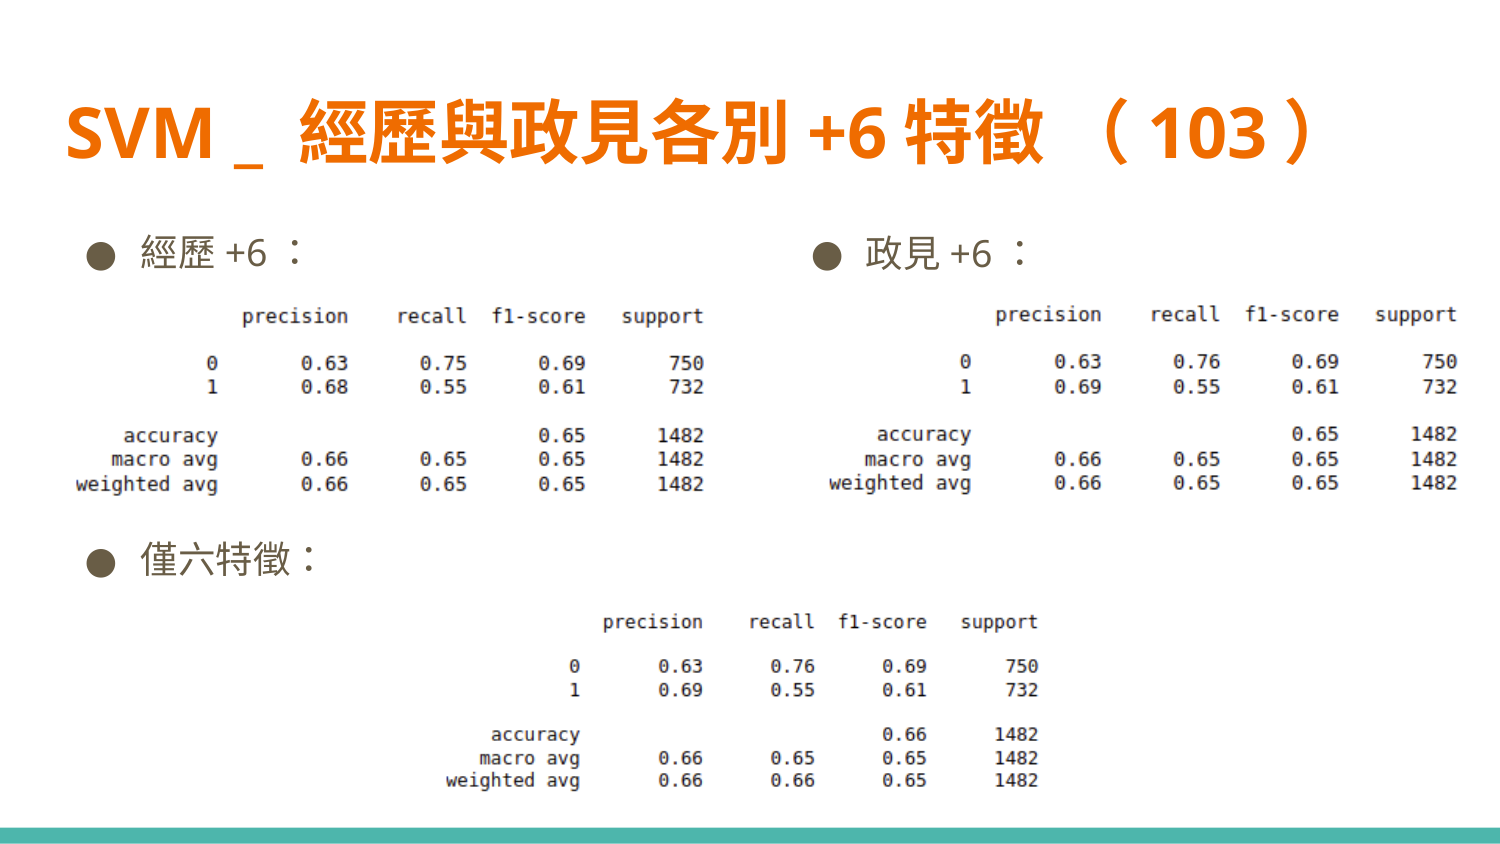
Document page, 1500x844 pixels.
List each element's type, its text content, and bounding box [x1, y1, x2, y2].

picture [815, 290, 1473, 504]
text_box 政見+6： [775, 207, 1475, 540]
text_box 經歷+6： 僅六特徵： [51, 207, 750, 825]
text_box SVM _ 經歷與政見各別+6特徵 （103） [51, 72, 1449, 189]
picture [58, 284, 729, 510]
picture [437, 590, 1063, 815]
